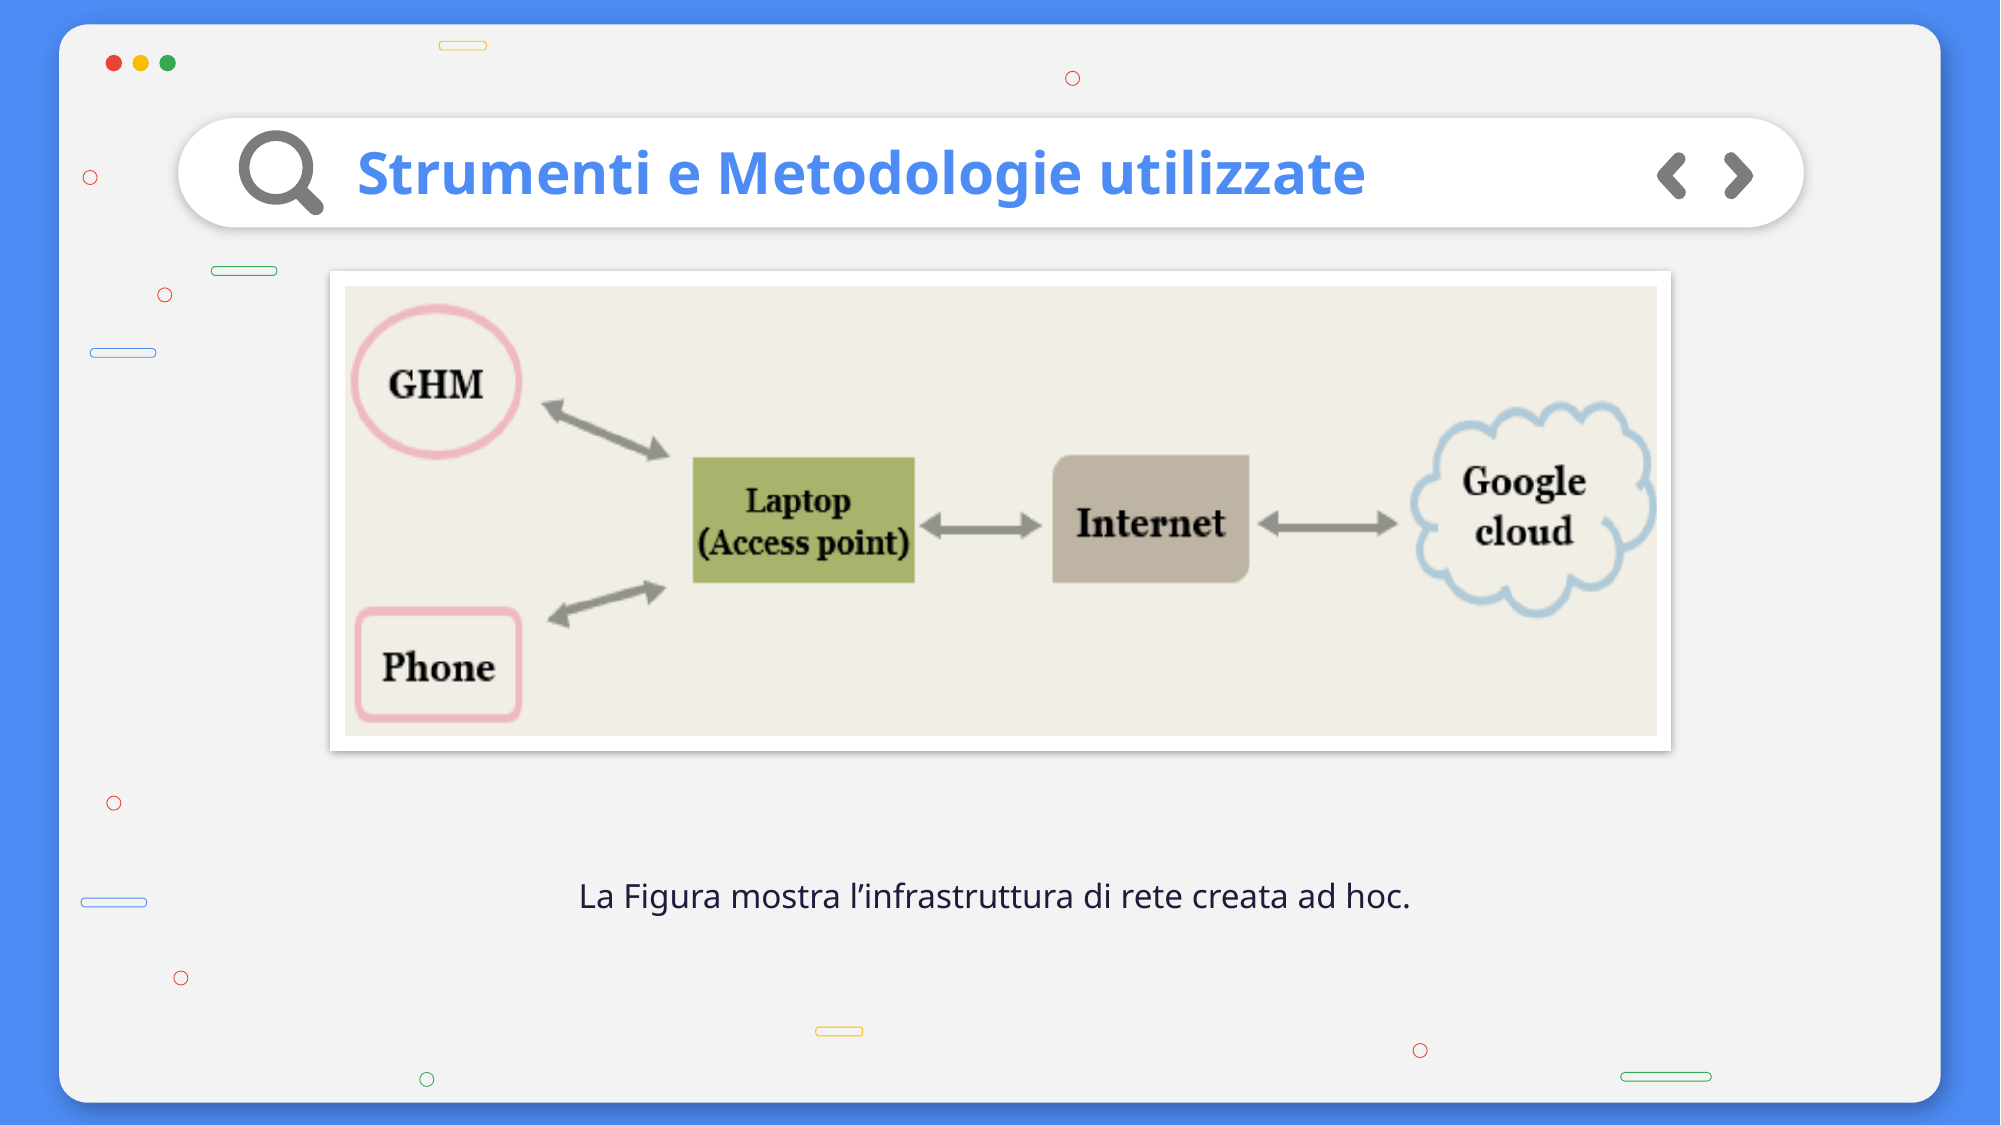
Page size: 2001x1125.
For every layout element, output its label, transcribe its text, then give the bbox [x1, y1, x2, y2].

text_box [1724, 152, 1754, 200]
picture [344, 285, 1657, 737]
title Strumenti e Metodologie utilizzate [337, 118, 1756, 224]
text_box [1656, 152, 1686, 200]
subtitle La Figura mostra l’infrastruttura di rete creata ad hoc. [372, 762, 1628, 1029]
